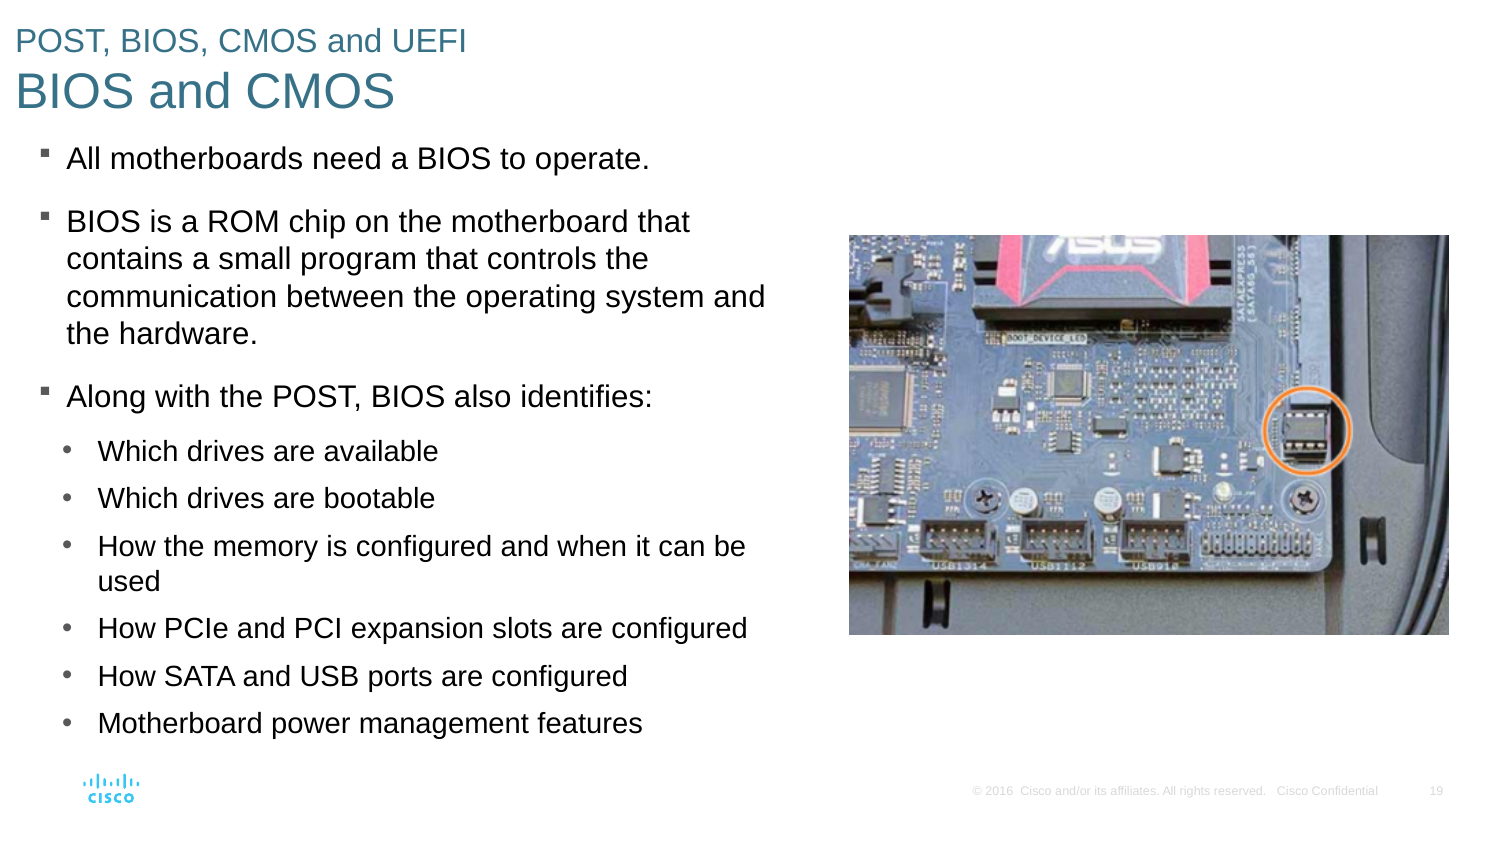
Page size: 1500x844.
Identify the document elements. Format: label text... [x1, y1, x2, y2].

list All motherboards need a BIOS to operate. BIOS is a ROM chip on the motherboard that contains a small program that controls the communication between the operating system and the hardware. Along with the POST, BIOS also identifies: Which drives are available Which drives are bootable How the memory is configured and when it can be used How PCIe and PCI expansion slots are configured How SATA and USB ports are configured Motherboard power management features [23, 131, 832, 813]
title POST, BIOS, CMOS and UEFI BIOS and CMOS [0, 6, 1500, 131]
picture [849, 234, 1450, 635]
